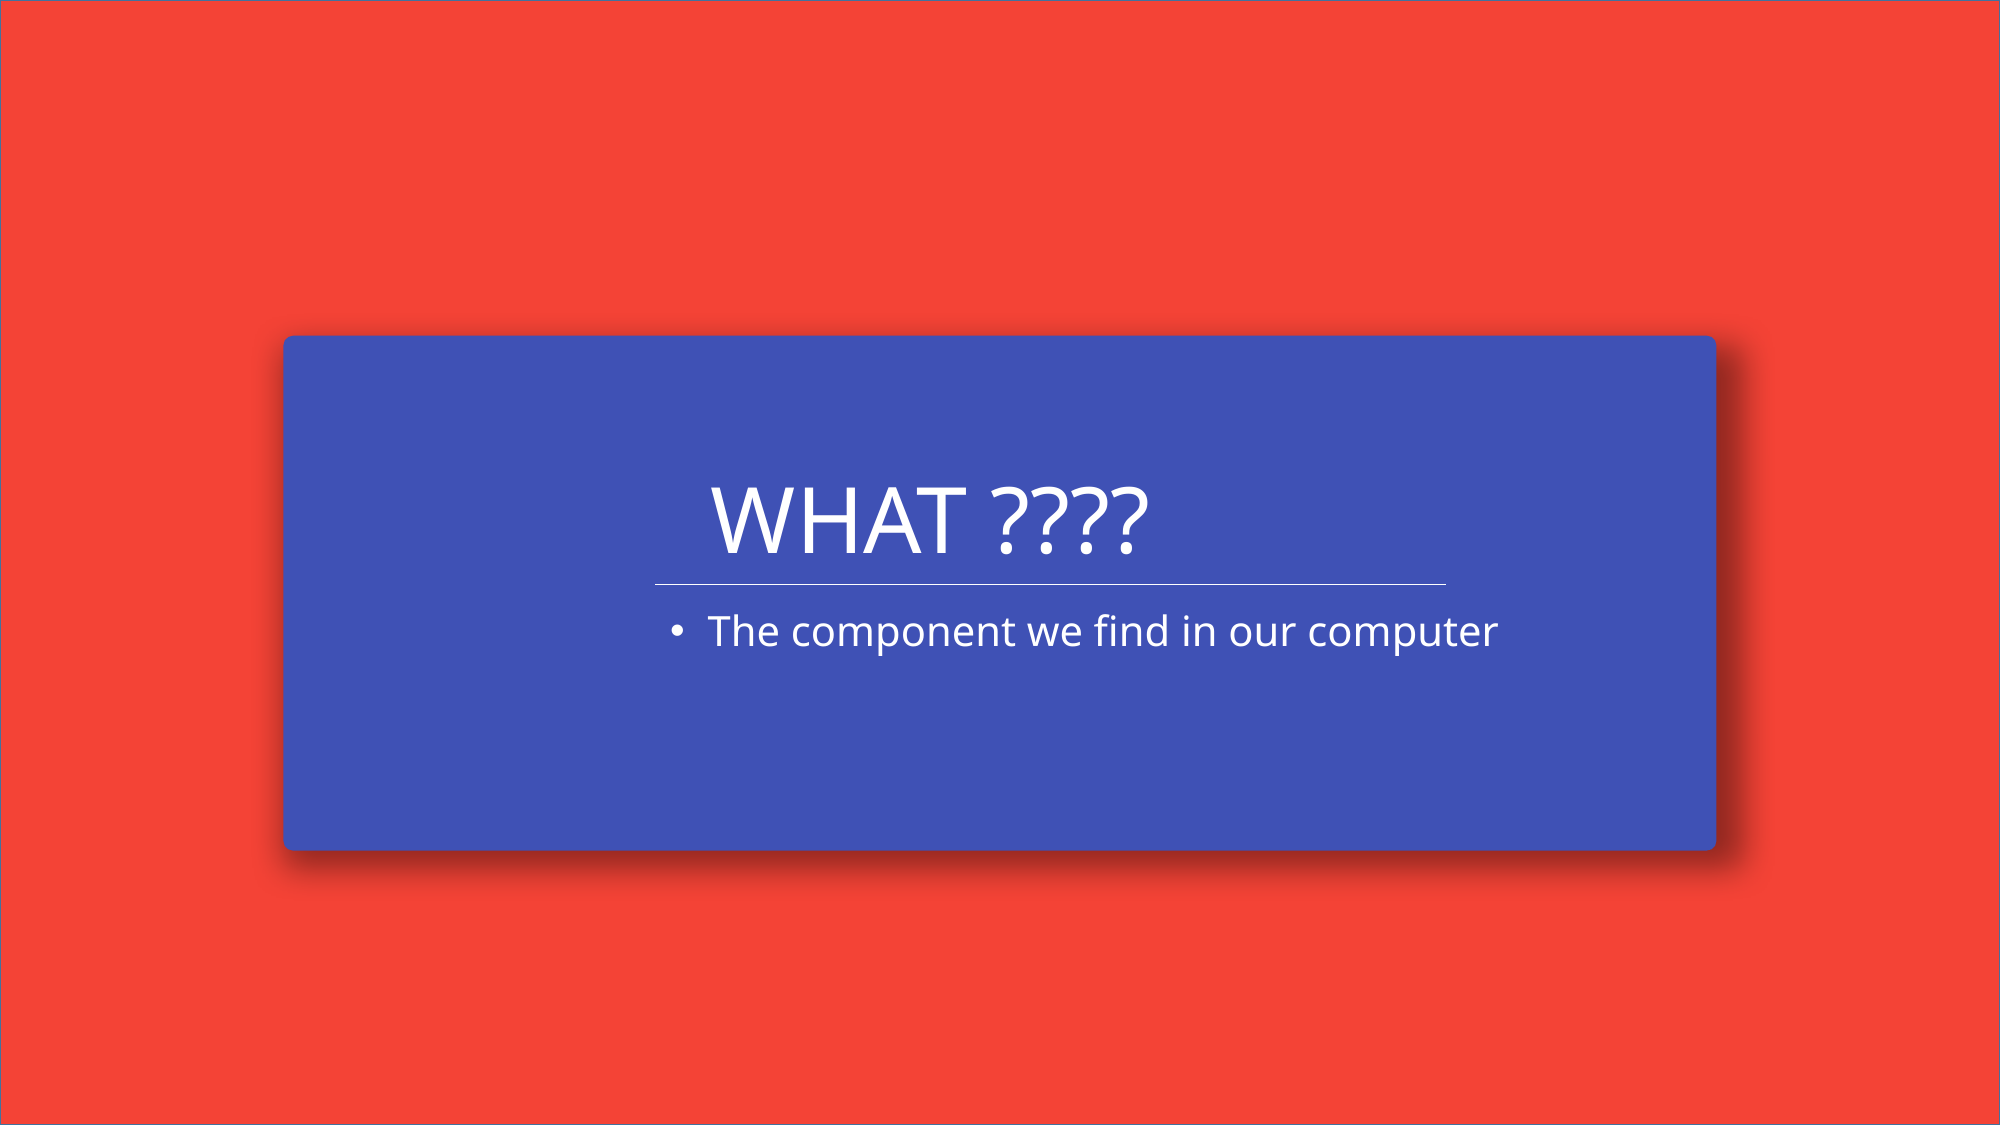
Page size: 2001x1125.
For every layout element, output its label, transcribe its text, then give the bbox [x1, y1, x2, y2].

text_box WHAT ???? [695, 328, 2000, 602]
text_box [282, 334, 1710, 852]
text_box The component we find in our computer [655, 602, 2000, 851]
text_box [0, 0, 2000, 1125]
